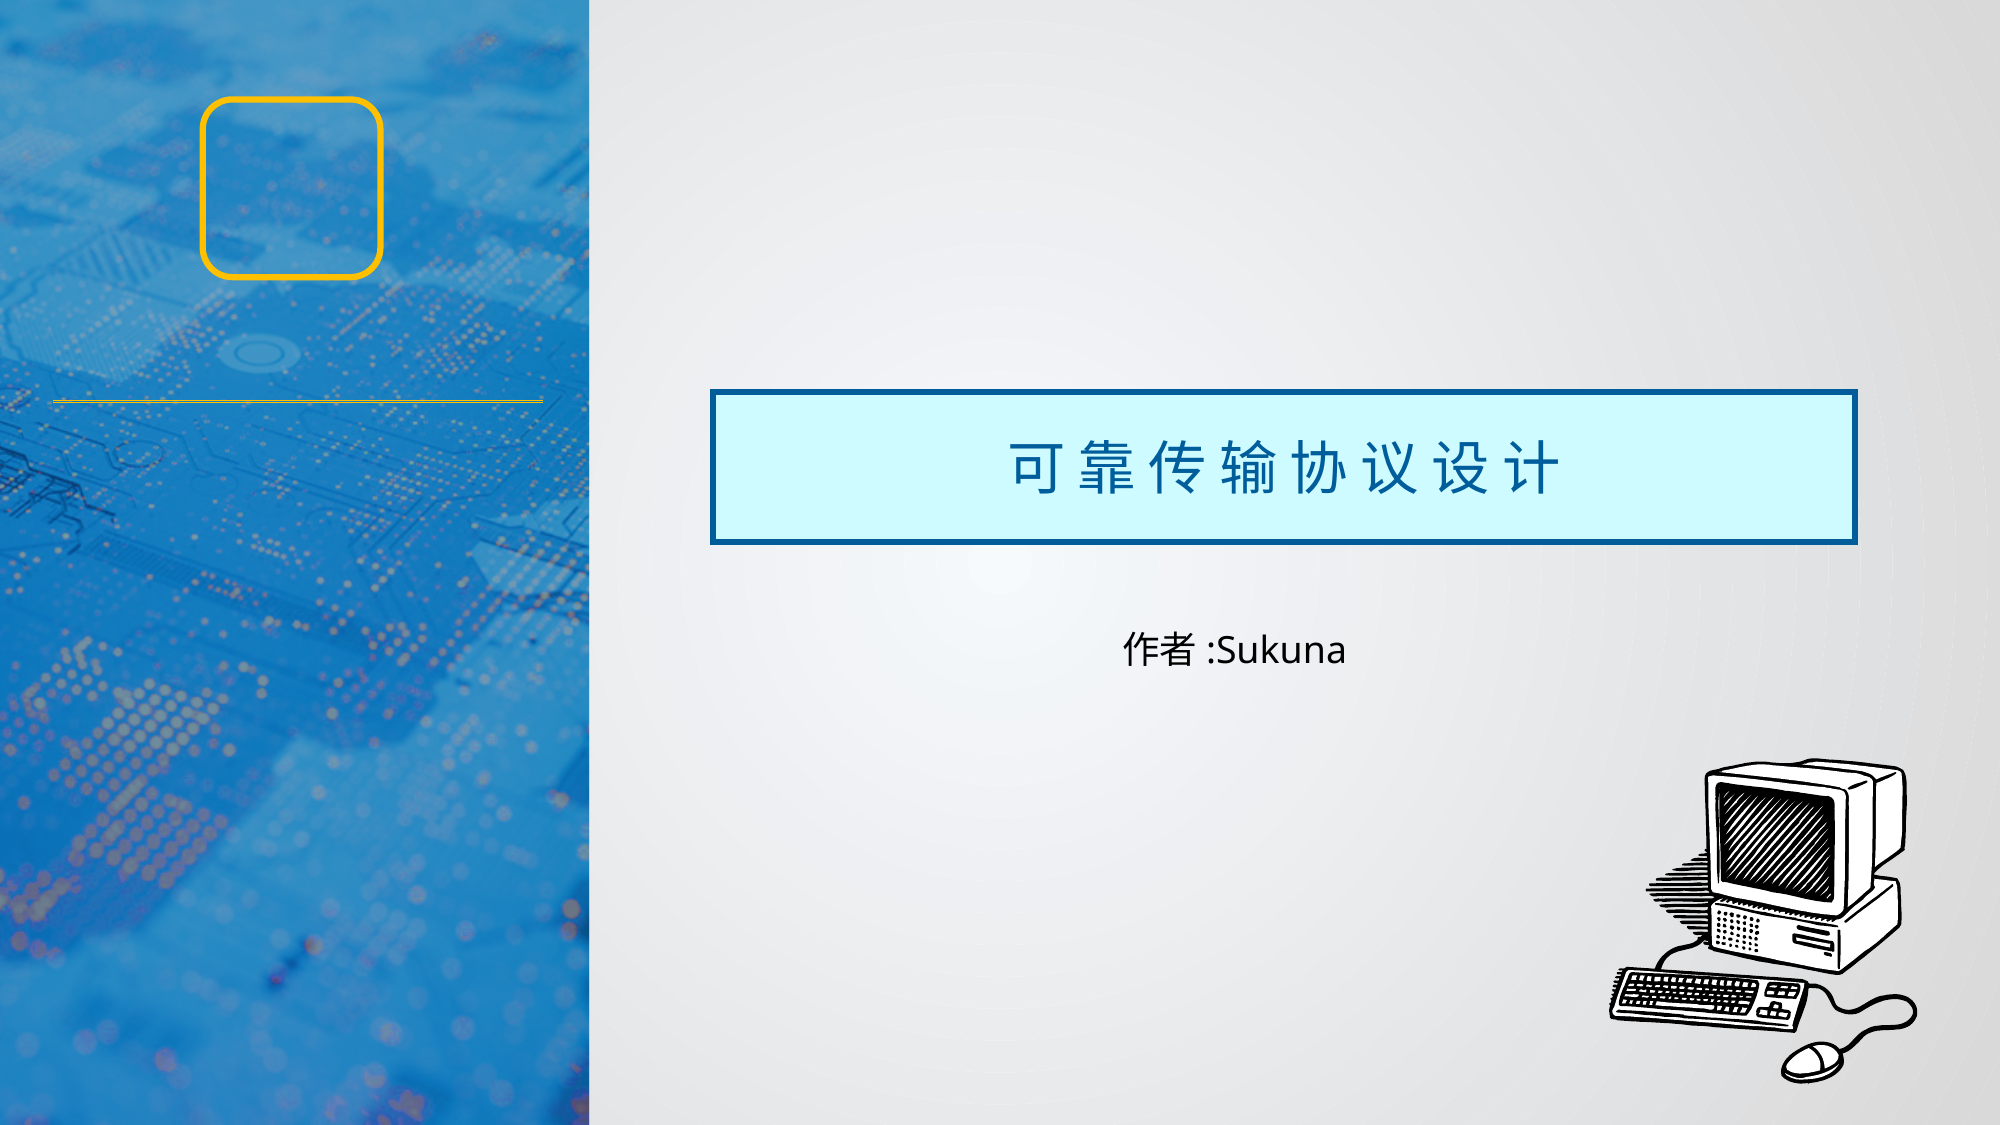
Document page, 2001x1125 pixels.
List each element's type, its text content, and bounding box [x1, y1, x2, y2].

text_box [712, 391, 1856, 543]
text_box 可靠传输协议设计 [713, 424, 1855, 509]
picture [1608, 756, 1918, 1085]
picture [0, 0, 590, 1125]
text_box 作者:Sukuna [1107, 619, 1796, 679]
